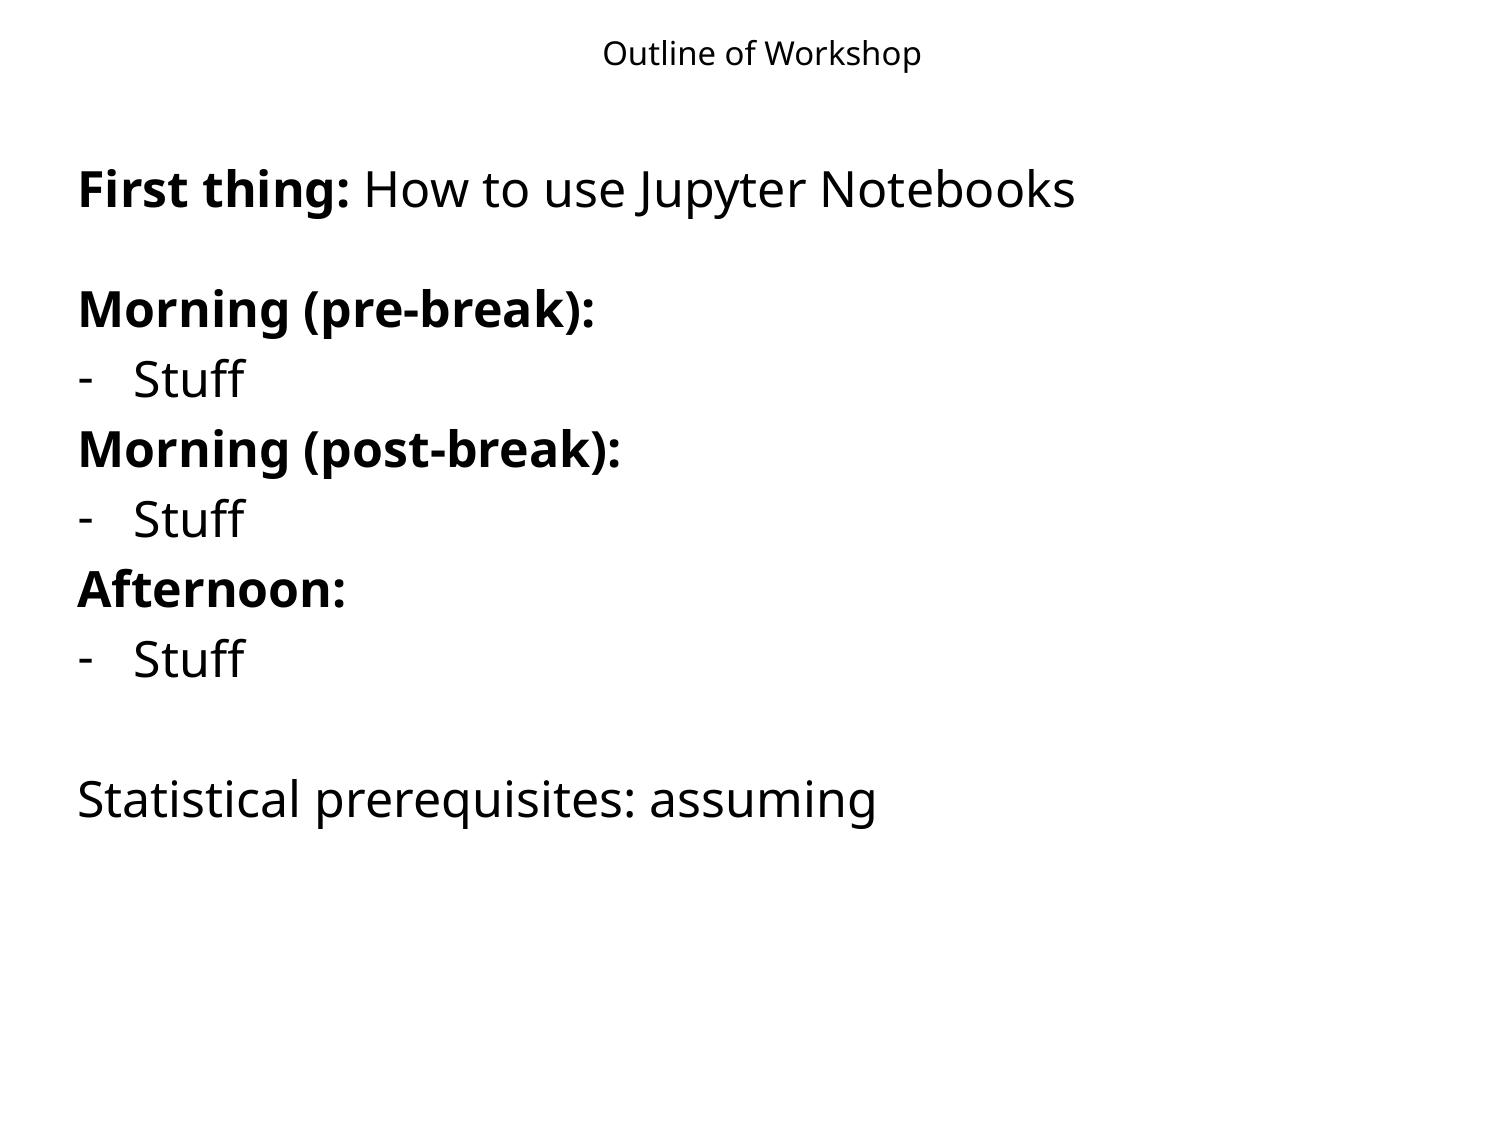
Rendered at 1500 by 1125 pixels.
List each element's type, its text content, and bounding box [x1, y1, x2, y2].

list First thing: How to use Jupyter Notebooks Morning (pre-break): Stuff Morning (post-break): Stuff Afternoon: Stuff Statistical prerequisites: assuming [62, 149, 1450, 1050]
title Outline of Workshop [87, 24, 1438, 80]
